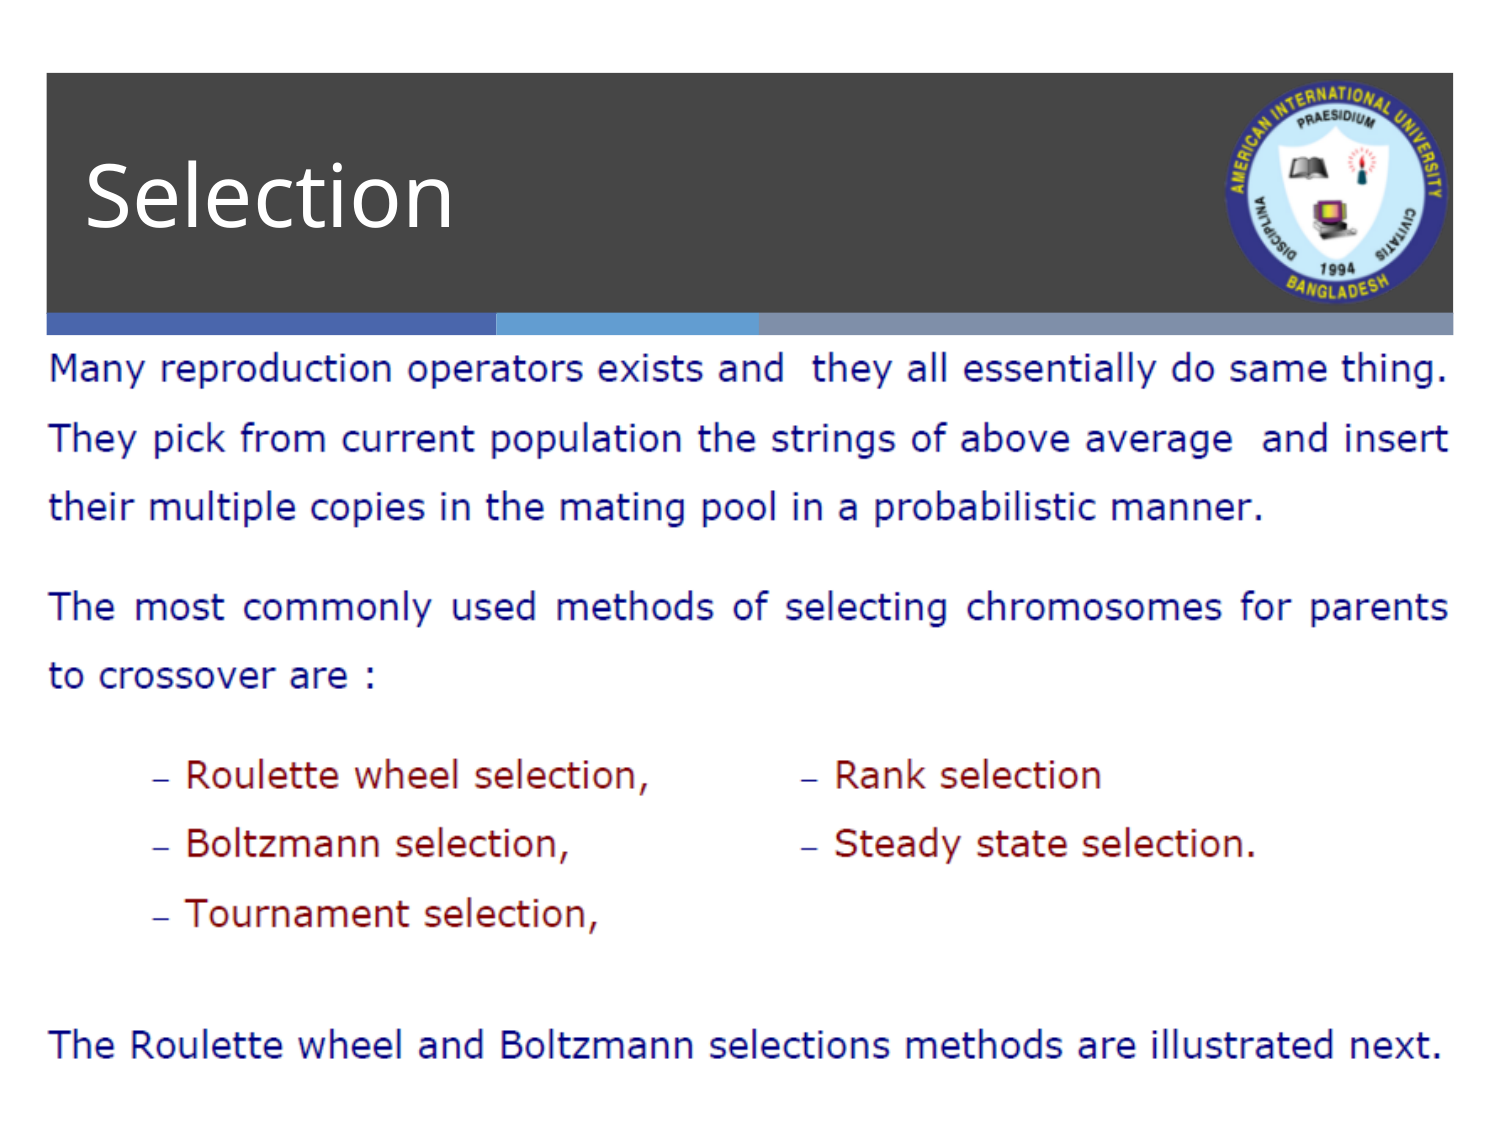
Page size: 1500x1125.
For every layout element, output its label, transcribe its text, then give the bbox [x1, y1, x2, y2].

picture [1220, 75, 1454, 310]
picture [31, 339, 1474, 1094]
title Selection [69, 73, 1351, 253]
